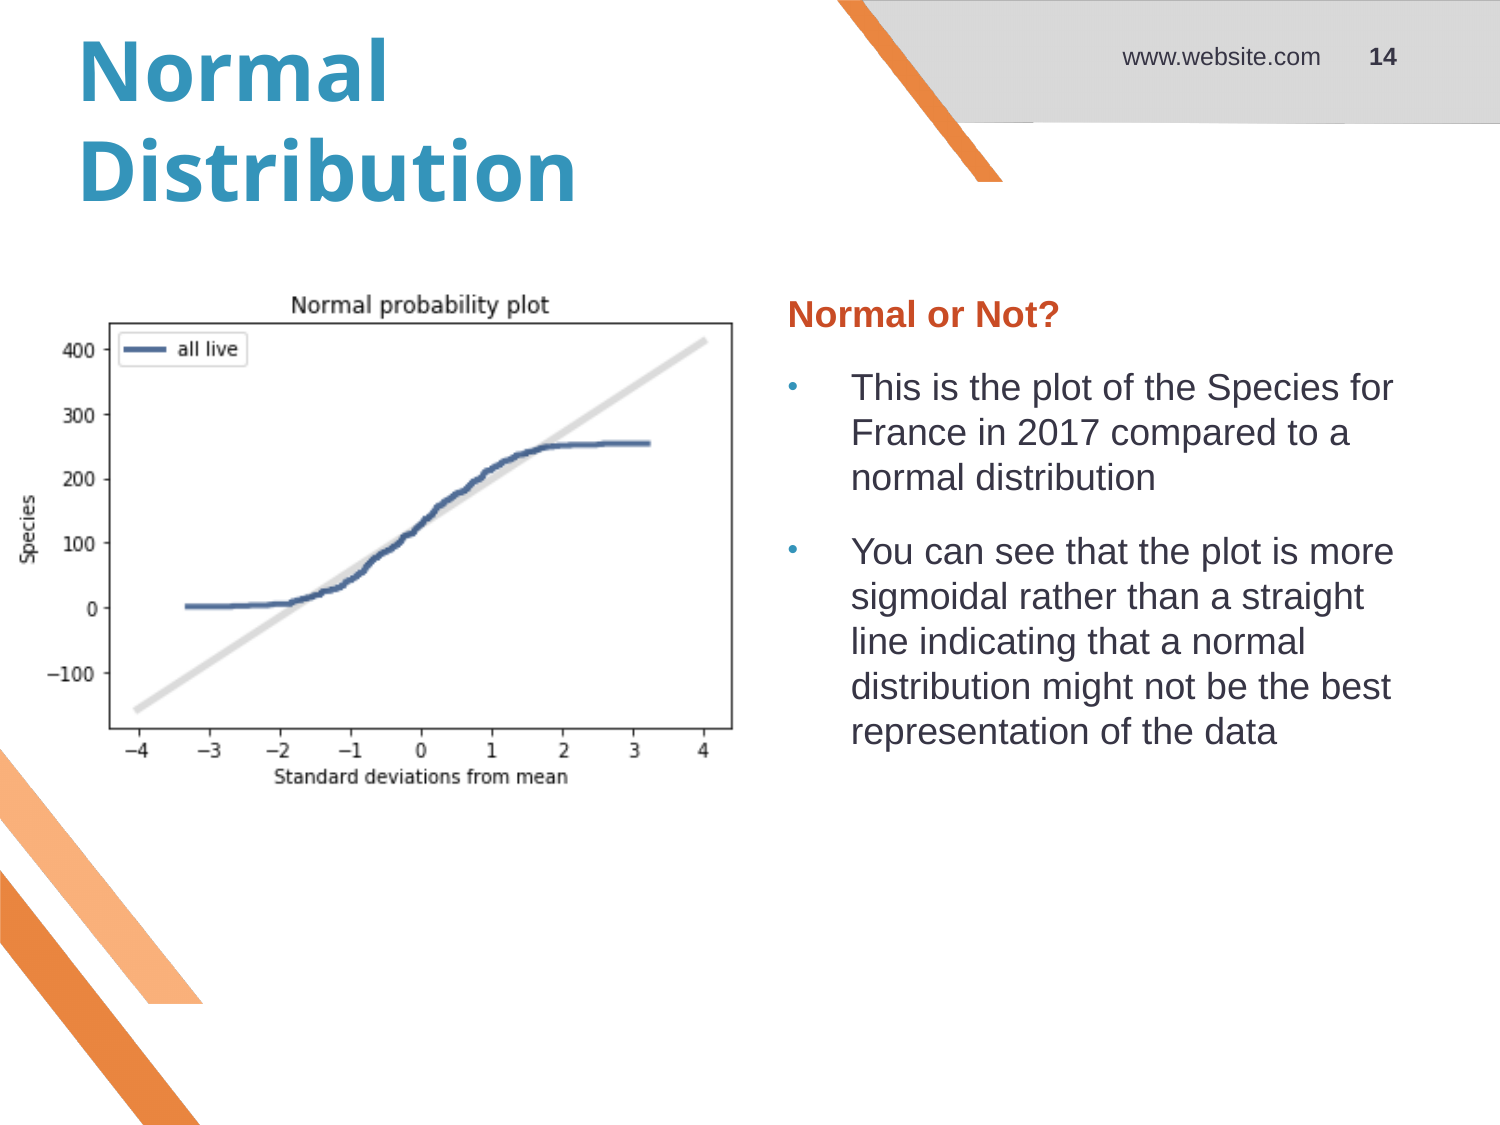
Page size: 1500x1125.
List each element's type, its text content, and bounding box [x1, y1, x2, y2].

list Normal or Not? This is the plot of the Species for France in 2017 compared to a normal distribution You can see that the plot is more sigmoidal rather than a straight line indicating that a normal distribution might not be the best representation of the data [762, 282, 1425, 1025]
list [7, 282, 751, 799]
slide_number 14 [1341, 28, 1425, 78]
title Normal Distribution [76, 62, 838, 174]
footer www.website.com [950, 28, 1337, 78]
picture [0, 745, 203, 1125]
picture [837, 0, 1500, 182]
